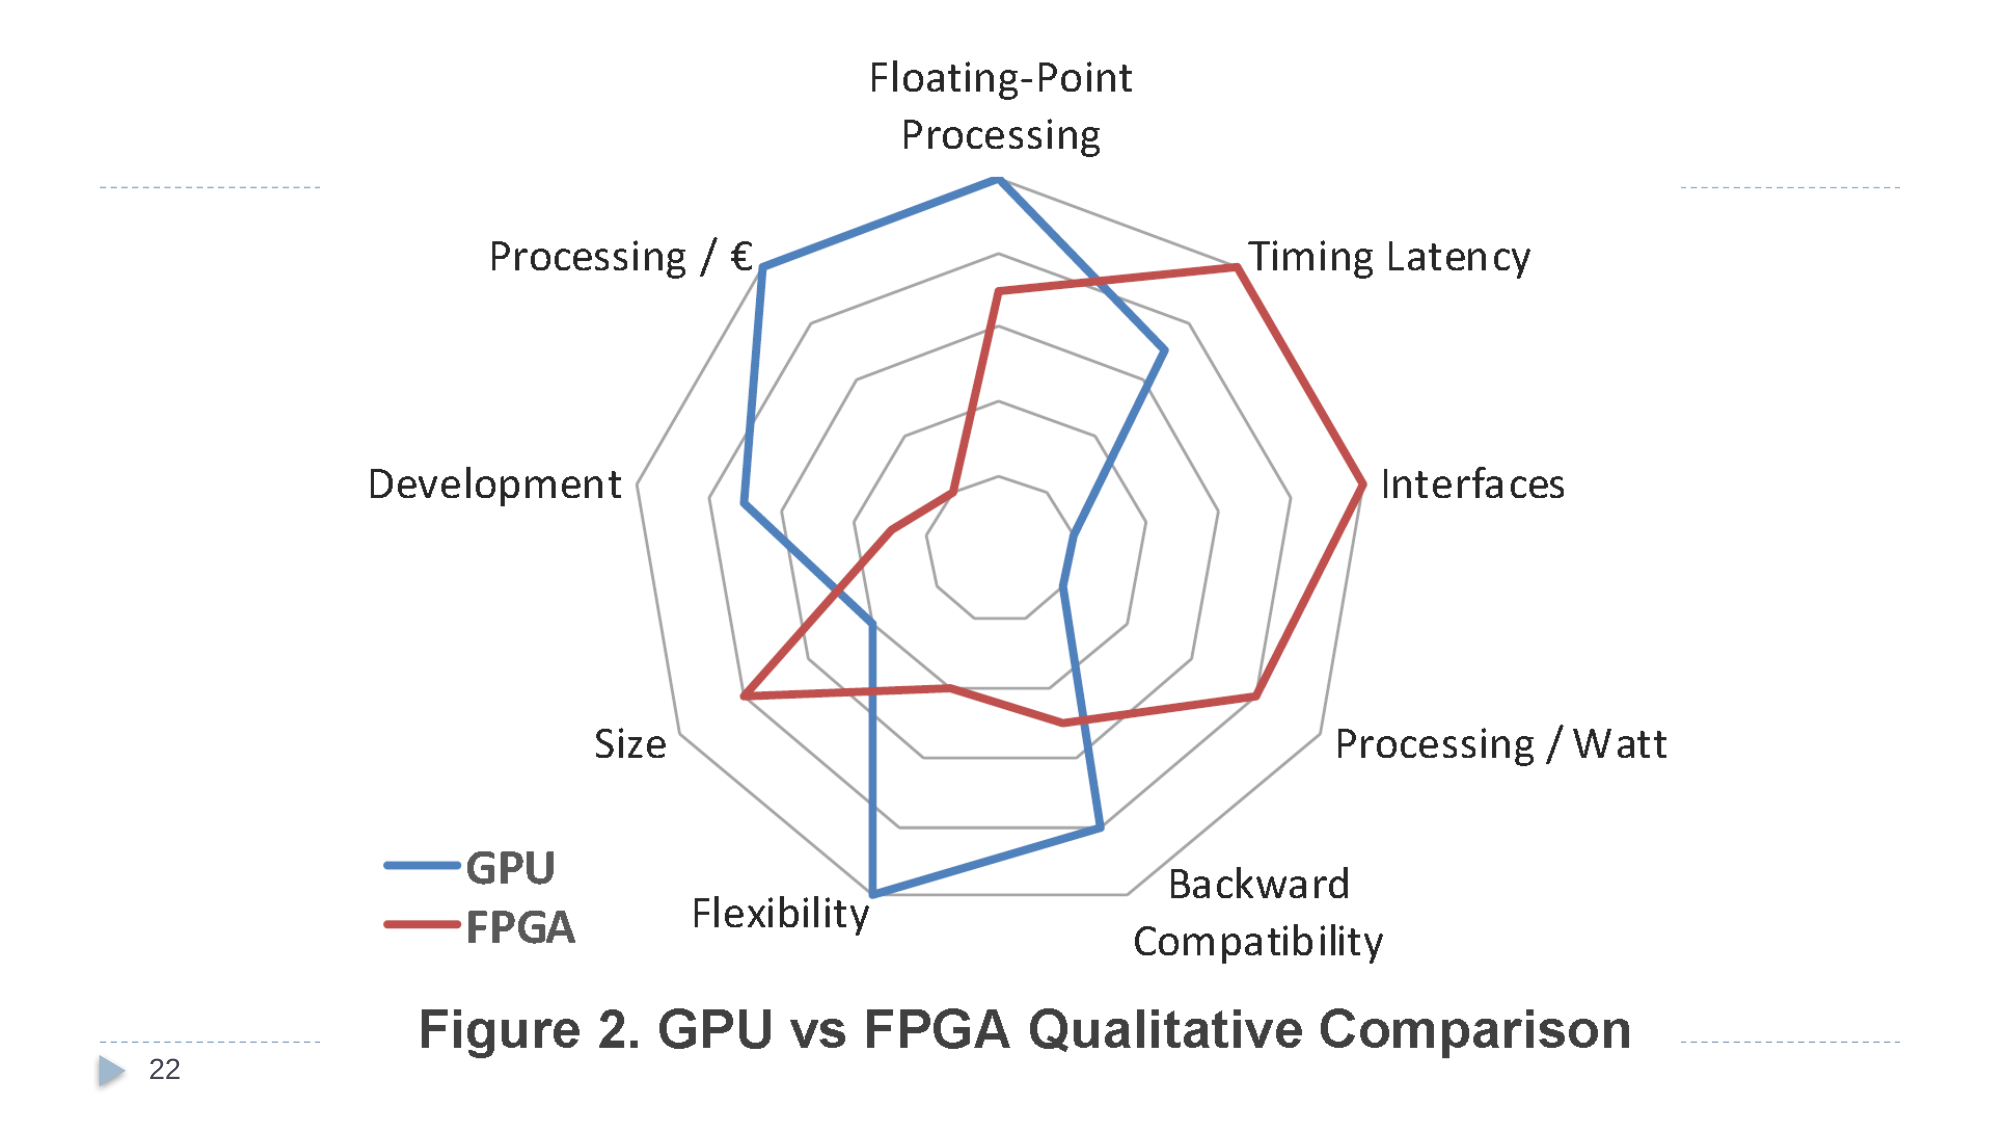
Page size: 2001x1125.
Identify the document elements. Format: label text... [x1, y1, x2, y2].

picture [319, 49, 1681, 1078]
slide_number 22 [133, 1042, 568, 1103]
